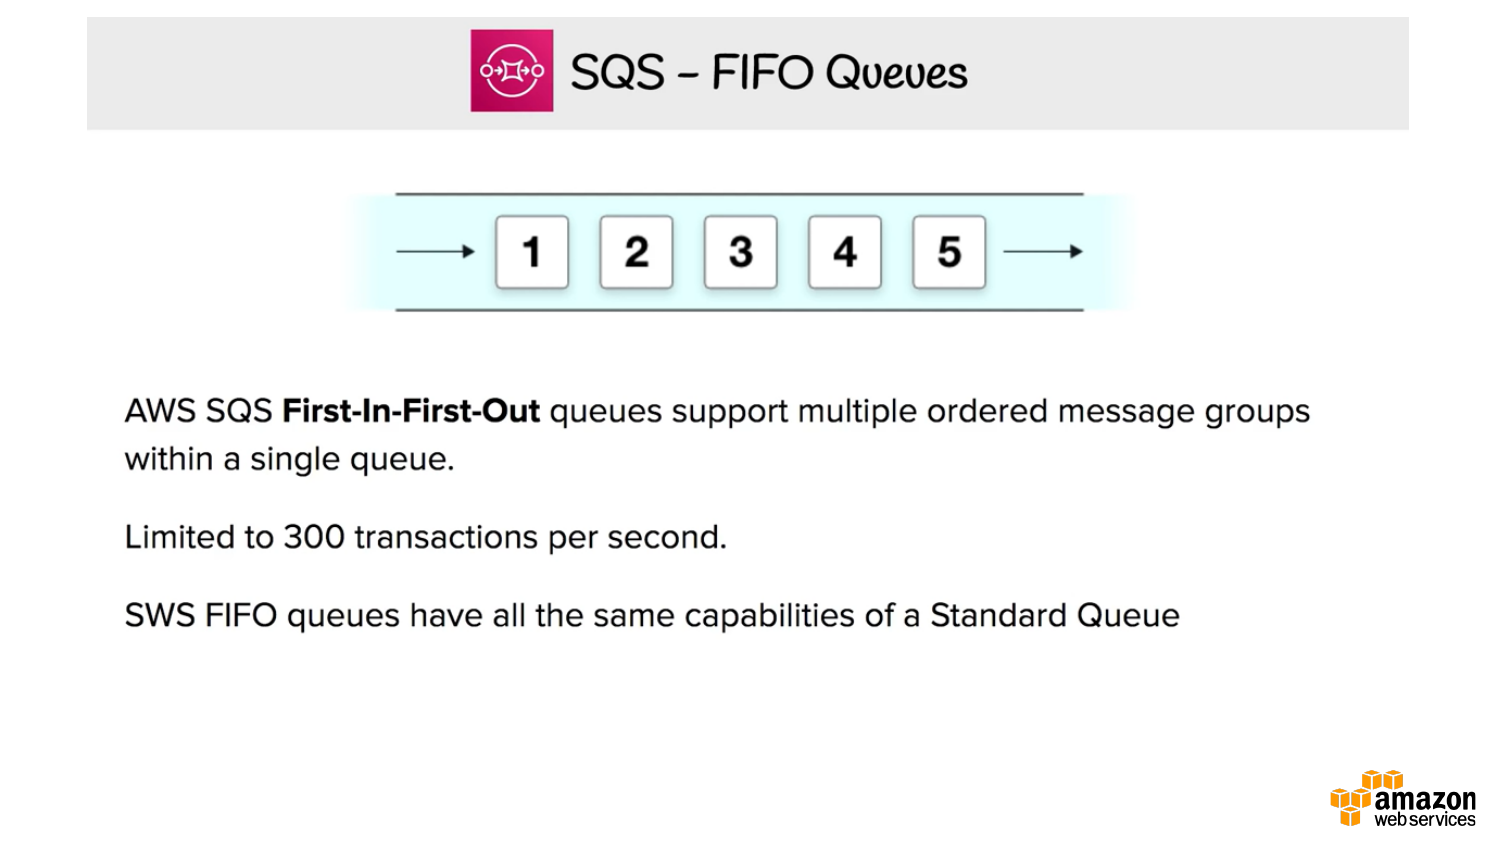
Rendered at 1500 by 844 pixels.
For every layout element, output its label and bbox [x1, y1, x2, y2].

picture [87, 17, 1409, 737]
